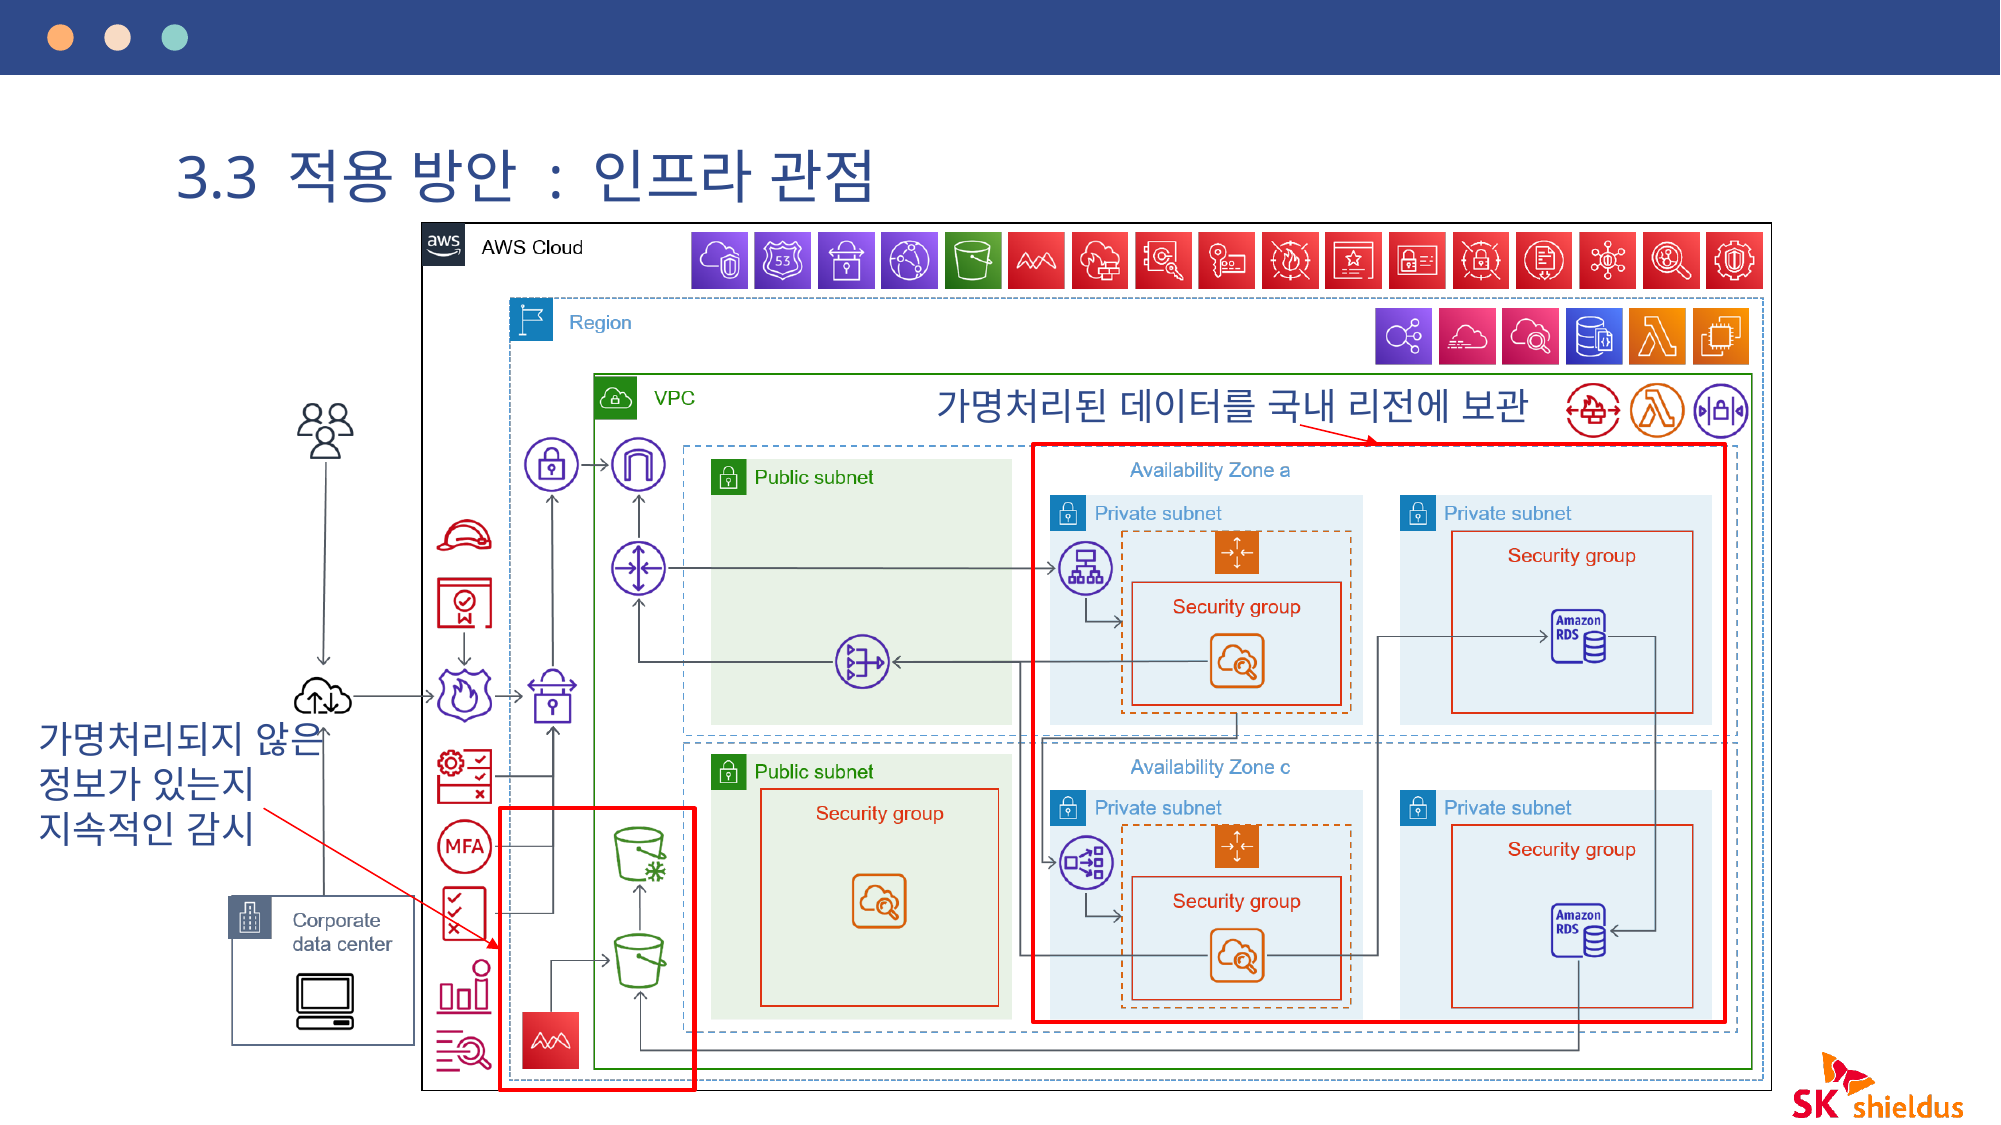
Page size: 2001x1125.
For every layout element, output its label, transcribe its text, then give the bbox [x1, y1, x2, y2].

picture [227, 222, 1772, 1091]
title 3.3 적용 방안 : 인프라 관점 [156, 120, 1844, 223]
text_box 가명처리되지 않은 정보가 있는지 지속적인 감시 [23, 708, 222, 859]
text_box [263, 808, 501, 950]
picture [1792, 1052, 1963, 1118]
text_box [1299, 424, 1380, 445]
